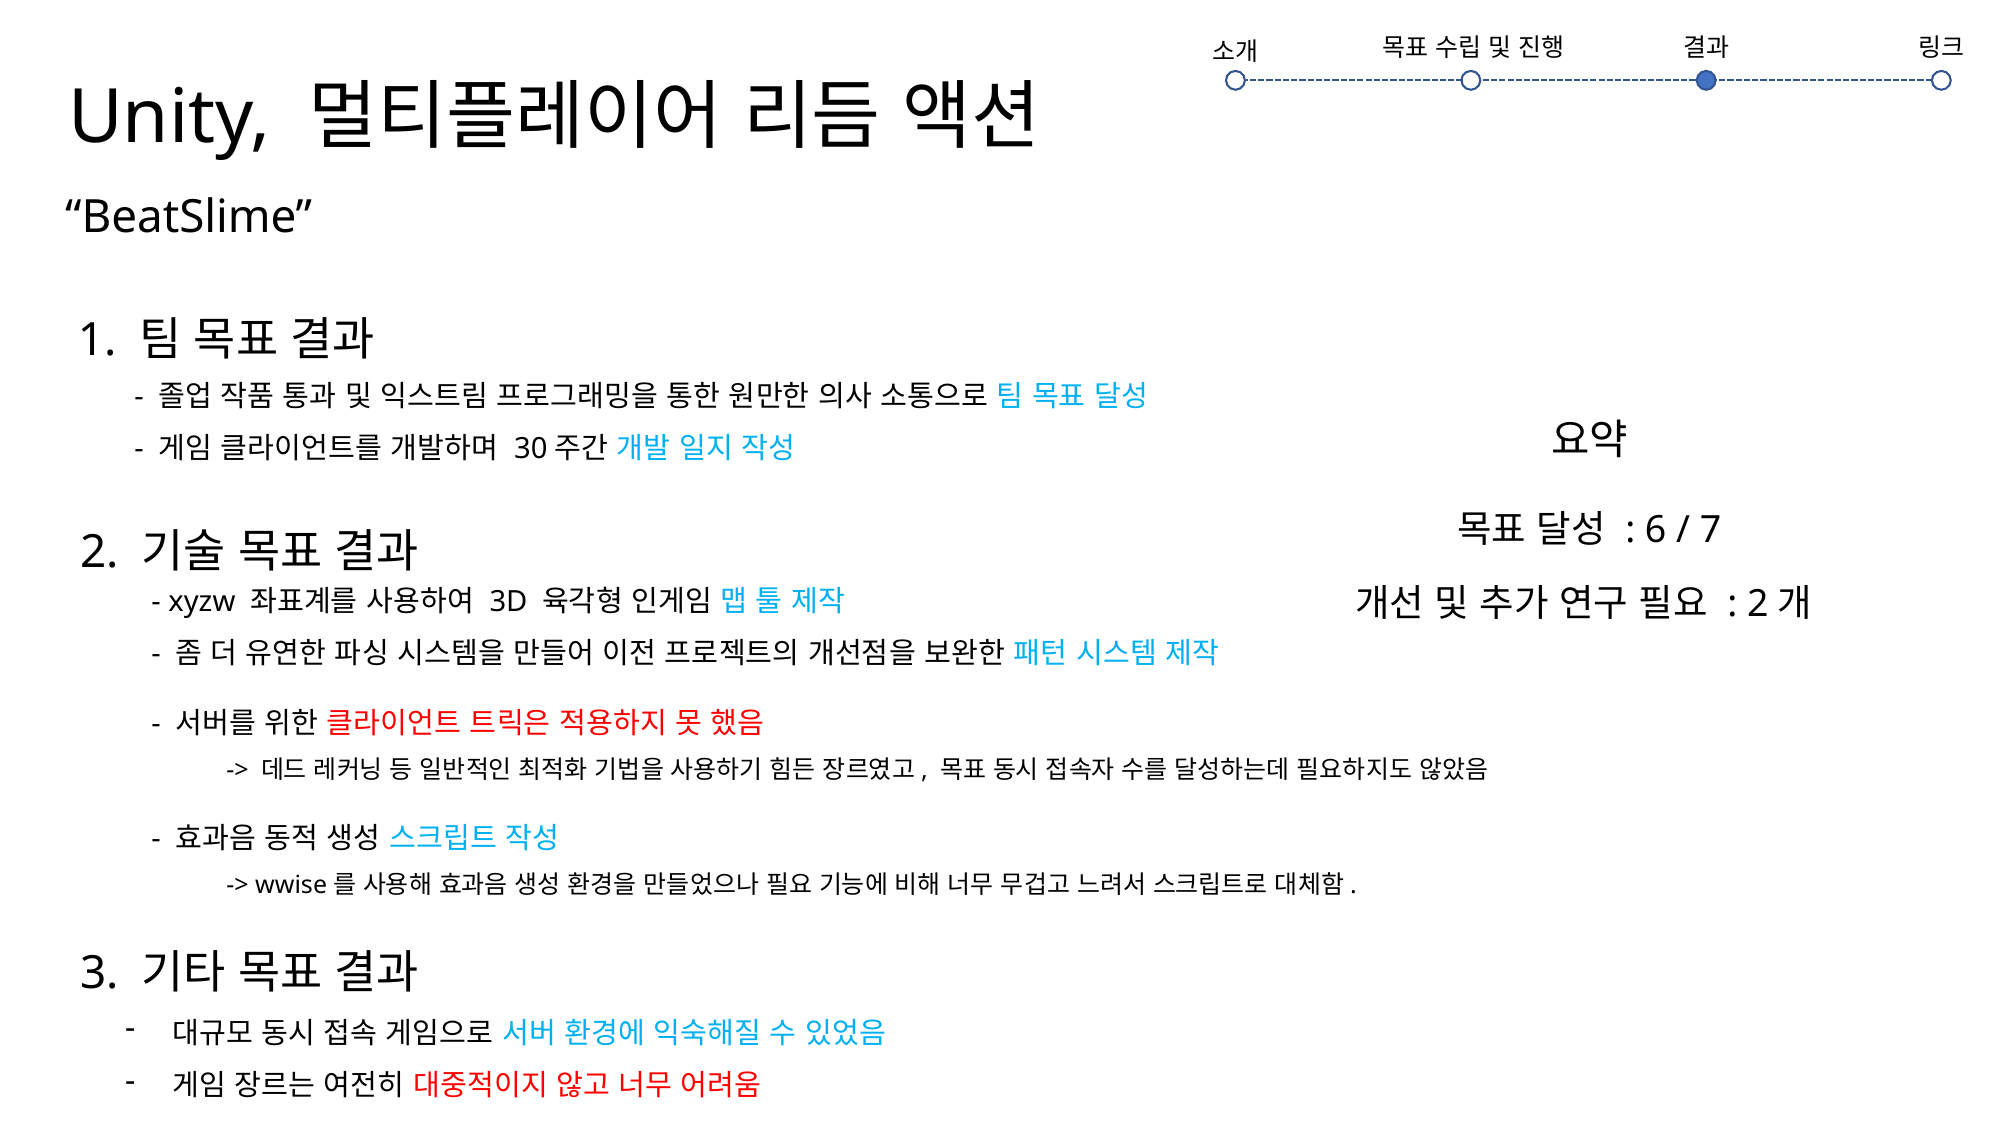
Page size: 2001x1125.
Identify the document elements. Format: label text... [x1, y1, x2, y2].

text_box [1460, 69, 1482, 91]
text_box 대규모 동시 접속 게임으로 서버 환경에 익숙해질 수 있었음 게임 장르는 여전히 대중적이지 않고 너무 어려움 [110, 989, 902, 1109]
text_box - 졸업 작품 통과 및 익스트림 프로그래밍을 통한 원만한 의사 소통으로 팀 목표 달성 - 게임 클라이언트를 개발하며 30주간 개발 일지 작성 [119, 352, 1164, 472]
text_box 요약 [1536, 404, 1643, 470]
text_box 1. 팀 목표 결과 [63, 274, 390, 373]
text_box 소개 [1197, 28, 1274, 74]
title Unity, 멀티플레이어 리듬 액션 [53, 9, 1246, 228]
text_box [1224, 74, 1246, 91]
text_box - xyzw 좌표계를 사용하여 3D 육각형 인게임 맵 툴 제작 - 좀 더 유연한 파싱 시스템을 만들어 이전 프로젝트의 개선점을 보완한 패턴 시스템 제작 - 서버를 위한 클라이언트 트릭은 적용하지 못 했음 -> 데드 레커닝 등 일반적인 최적화 기법을 사용하기 힘든 장르였고, 목표 동시 접속자 수를 달성하는데 필요하지도 않았음 - 효과음 동적 생성 스크립트 작성 -> wwise를 사용해 효과음 생성 환경을 만들었으나 필요 기능에 비해 너무 무겁고 느려서 스크립트로 대체함. [136, 556, 1504, 907]
text_box “BeatSlime” [50, 179, 328, 249]
text_box 목표 수립 및 진행 [1367, 24, 1580, 69]
text_box [1931, 69, 1952, 91]
text_box 링크 [1903, 23, 1980, 69]
text_box 3. 기타 목표 결과 [65, 907, 434, 1005]
text_box 개선 및 추가 연구 필요 : 2개 [1340, 571, 1828, 632]
text_box 2. 기술 목표 결과 [65, 486, 434, 584]
text_box 결과 [1668, 23, 1745, 69]
text_box 목표 달성 : 6 / 7 [1442, 497, 1737, 558]
text_box [1695, 69, 1717, 91]
